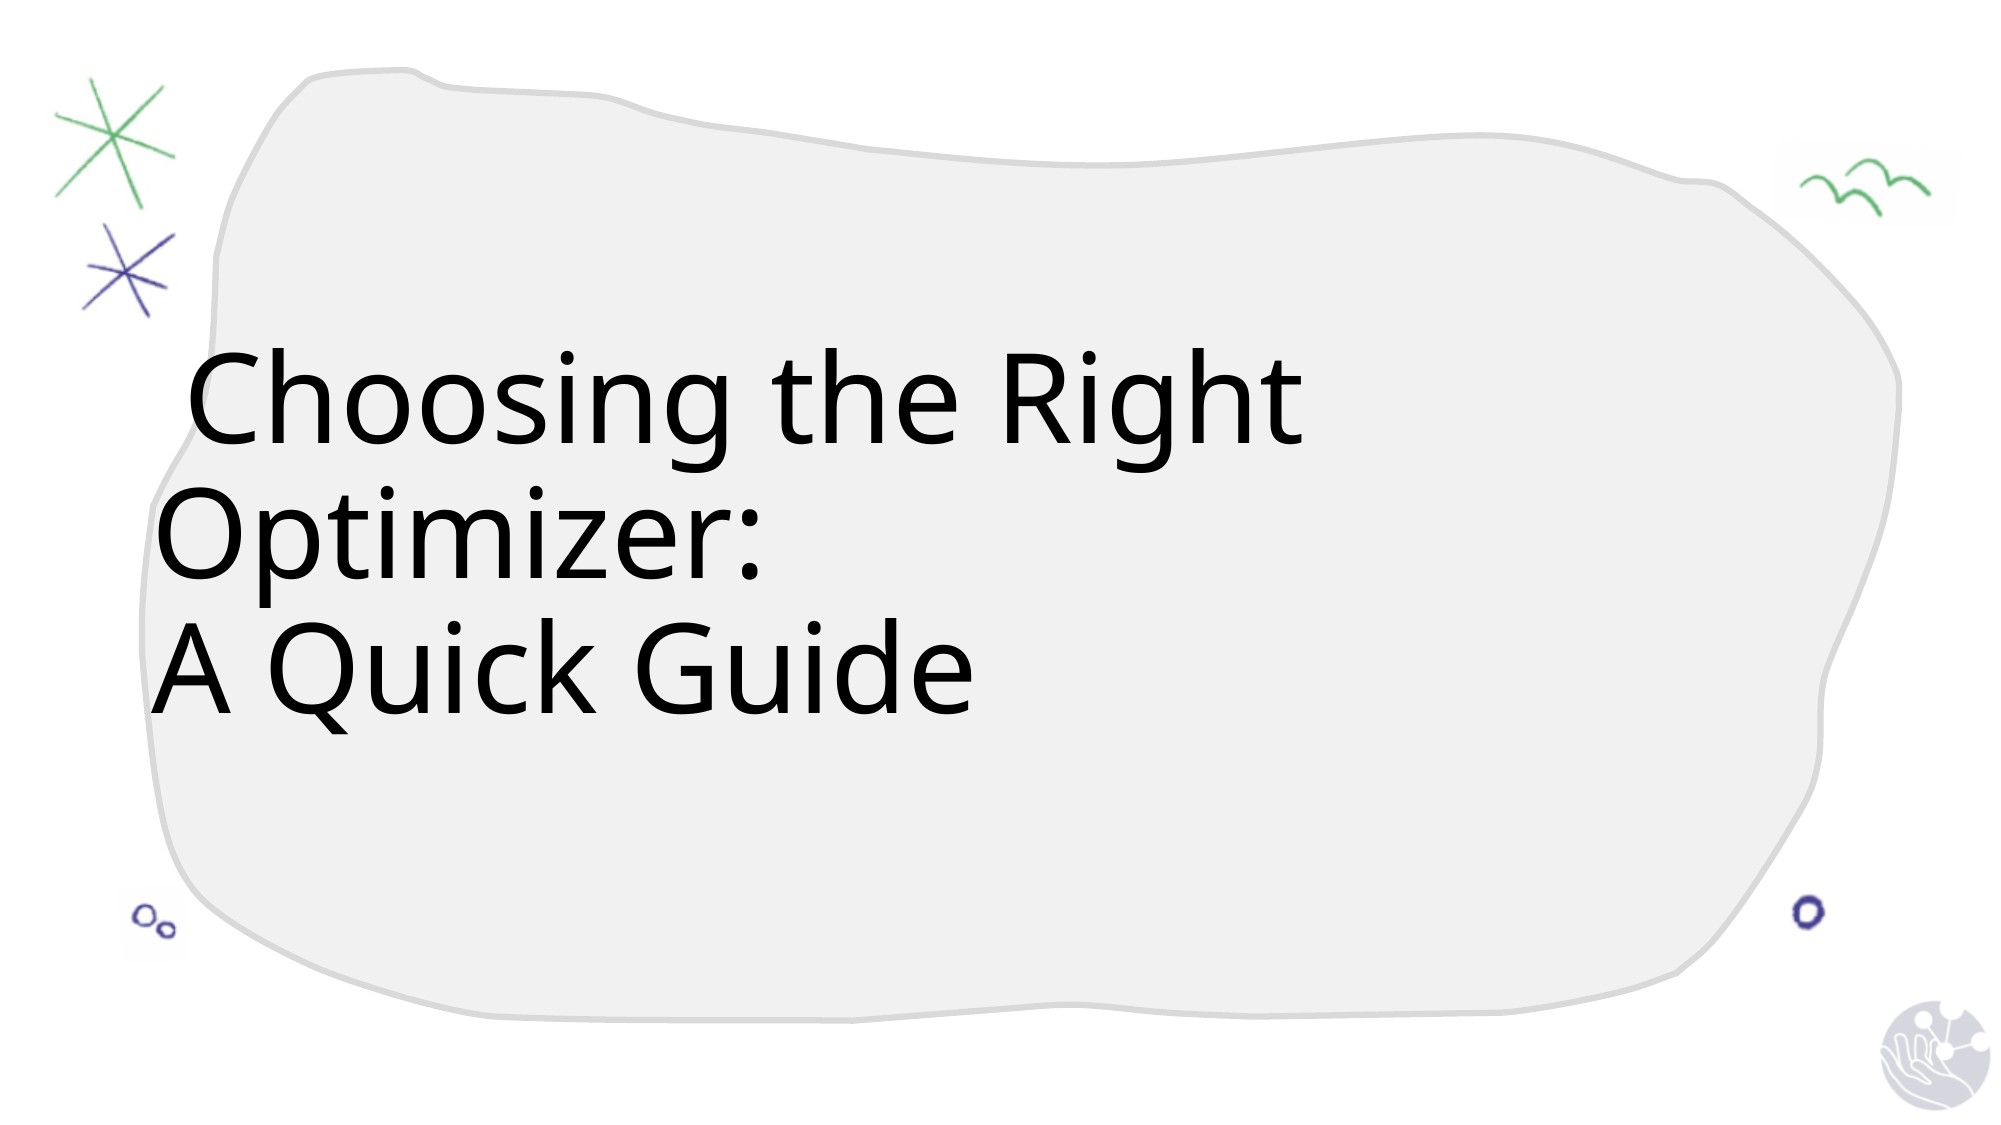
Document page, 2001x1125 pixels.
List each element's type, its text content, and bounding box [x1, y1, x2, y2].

picture [23, 45, 202, 322]
picture [1782, 881, 1840, 940]
title Choosing the Right Optimizer: A Quick Guide [136, 280, 1862, 749]
picture [1773, 138, 1960, 228]
picture [1866, 989, 1998, 1123]
picture [119, 886, 187, 962]
